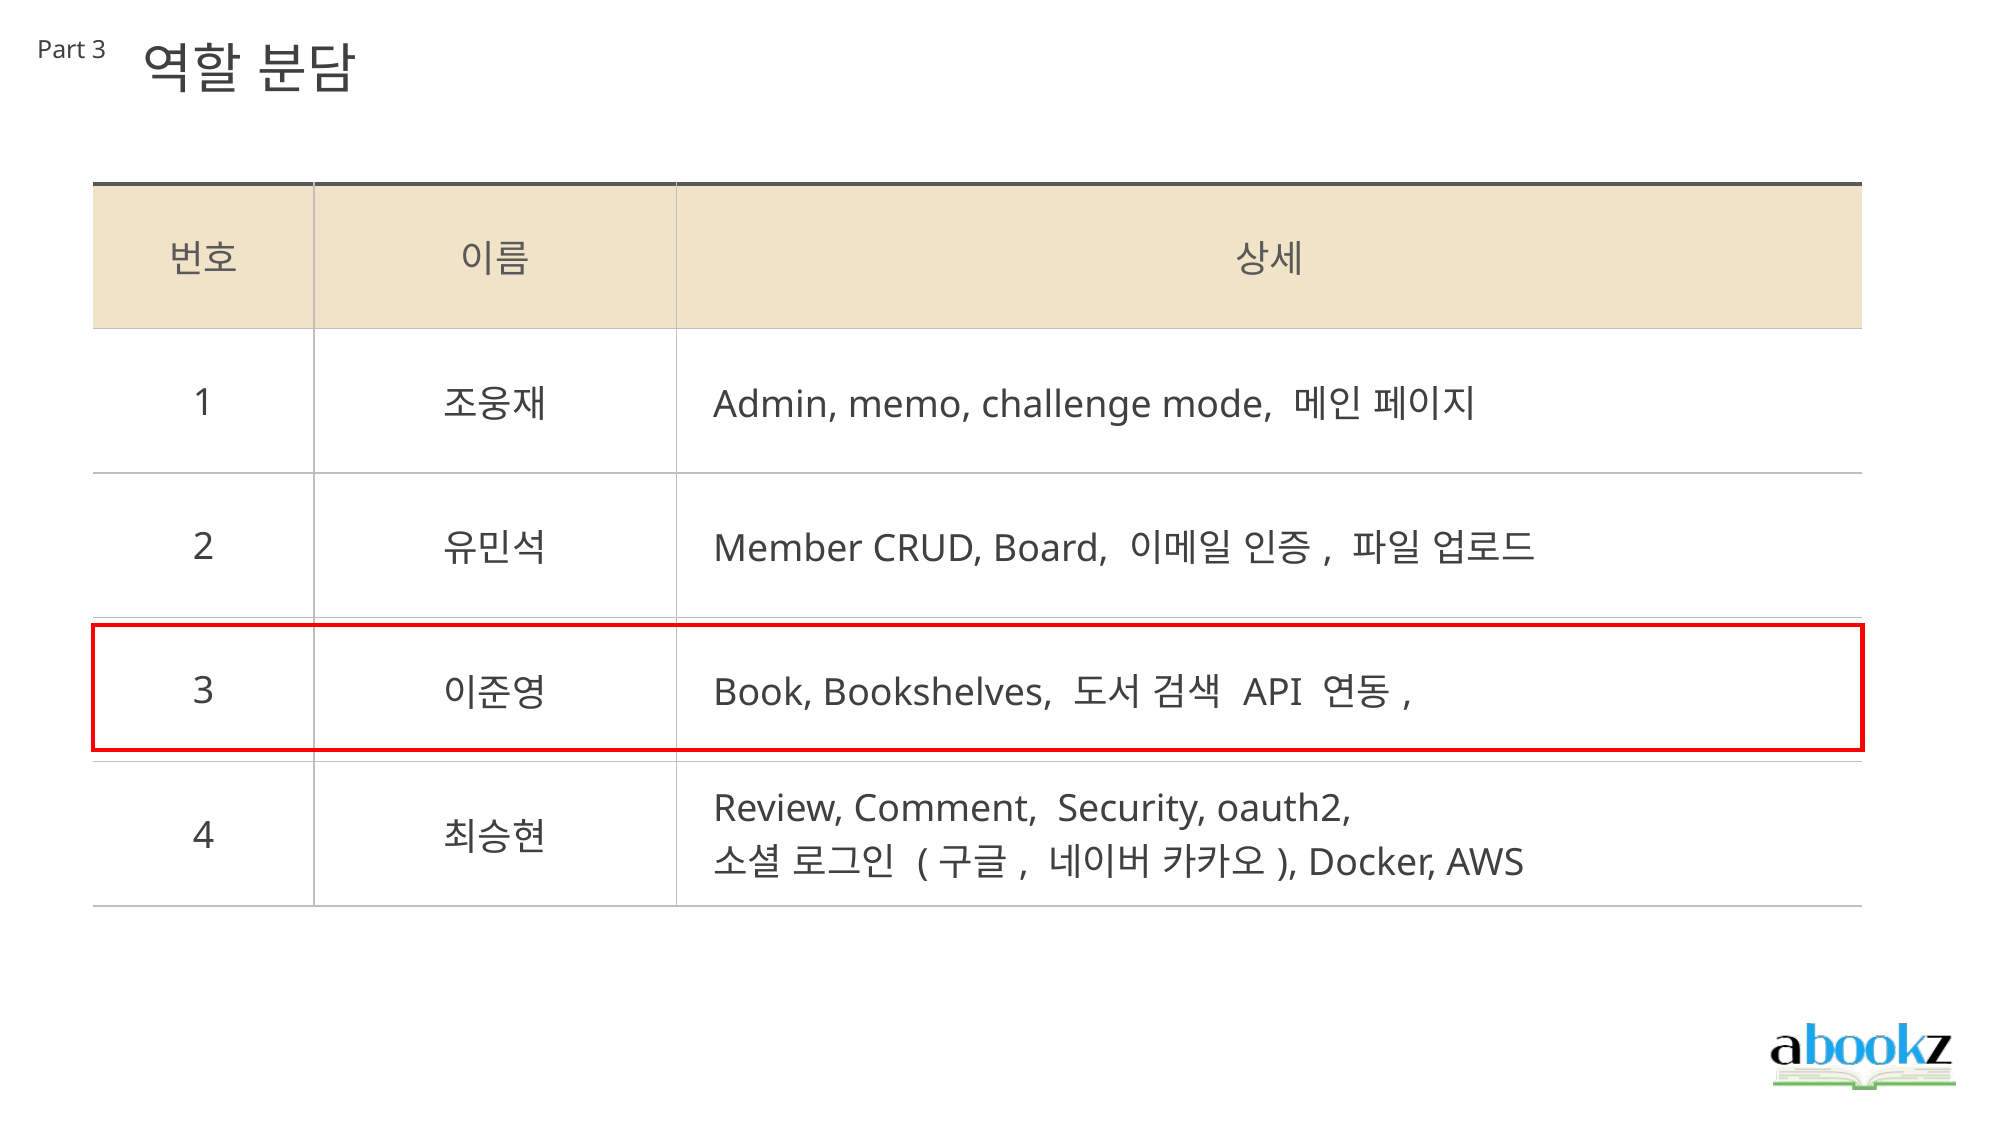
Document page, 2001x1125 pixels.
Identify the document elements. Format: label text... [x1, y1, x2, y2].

picture [1759, 991, 1966, 1095]
table_cell 최승현 [315, 762, 676, 905]
table_header 이름 [315, 186, 676, 328]
table_cell Member CRUD, Board, 이메일 인증, 파일 업로드 [677, 474, 1862, 617]
table_cell 2 [93, 474, 313, 617]
table_cell Book, Bookshelves, 도서 검색 API 연동, [677, 618, 1862, 624]
table_cell 3 [93, 618, 313, 624]
text_box Part 3 [22, 26, 122, 72]
table_cell 3 [93, 751, 313, 761]
table_cell 조웅재 [315, 329, 676, 472]
table_cell Book, Bookshelves, 도서 검색 API 연동, [677, 751, 1862, 761]
table_cell 유민석 [315, 474, 676, 617]
table_cell 이준영 [315, 751, 676, 761]
table_header 번호 [93, 186, 313, 328]
table_cell 1 [93, 329, 313, 472]
text_box 역할 분담 [127, 26, 373, 107]
table_cell Review, Comment, Security, oauth2, 소셜 로그인 (구글, 네이버 카카오), Docker, AWS [677, 762, 1862, 905]
table_cell Admin, memo, challenge mode, 메인 페이지 [677, 329, 1862, 472]
table_cell 4 [93, 762, 313, 905]
text_box [92, 624, 1863, 751]
table_cell 이준영 [315, 618, 676, 624]
table_header 상세 [677, 186, 1862, 328]
